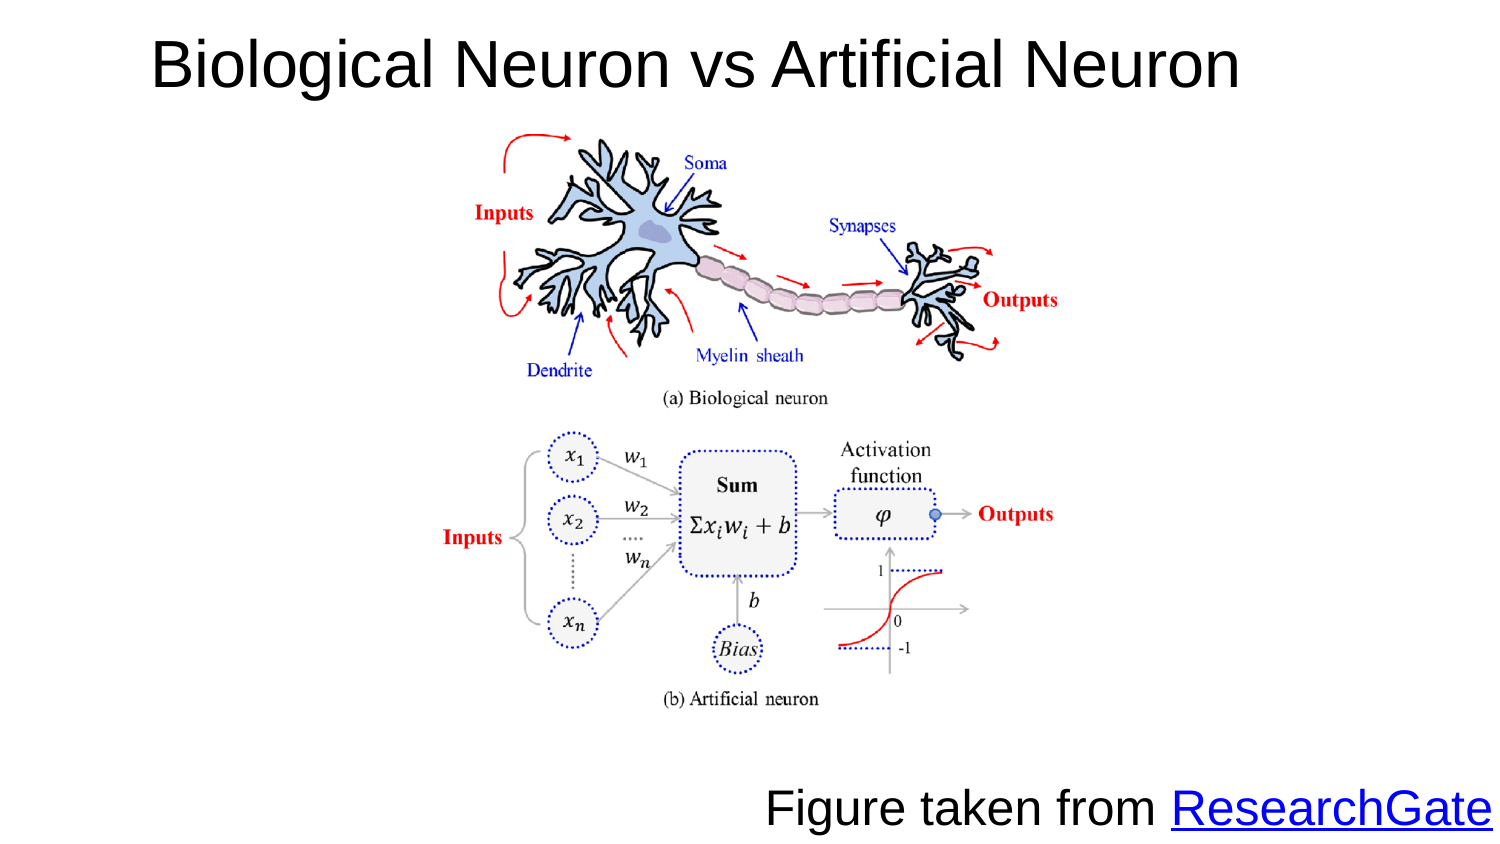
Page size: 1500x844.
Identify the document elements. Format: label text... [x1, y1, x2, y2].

text_box Figure taken from ResearchGate [750, 767, 1500, 843]
title Biological Neuron vs Artificial Neuron [150, 21, 1350, 183]
picture [442, 134, 1057, 709]
